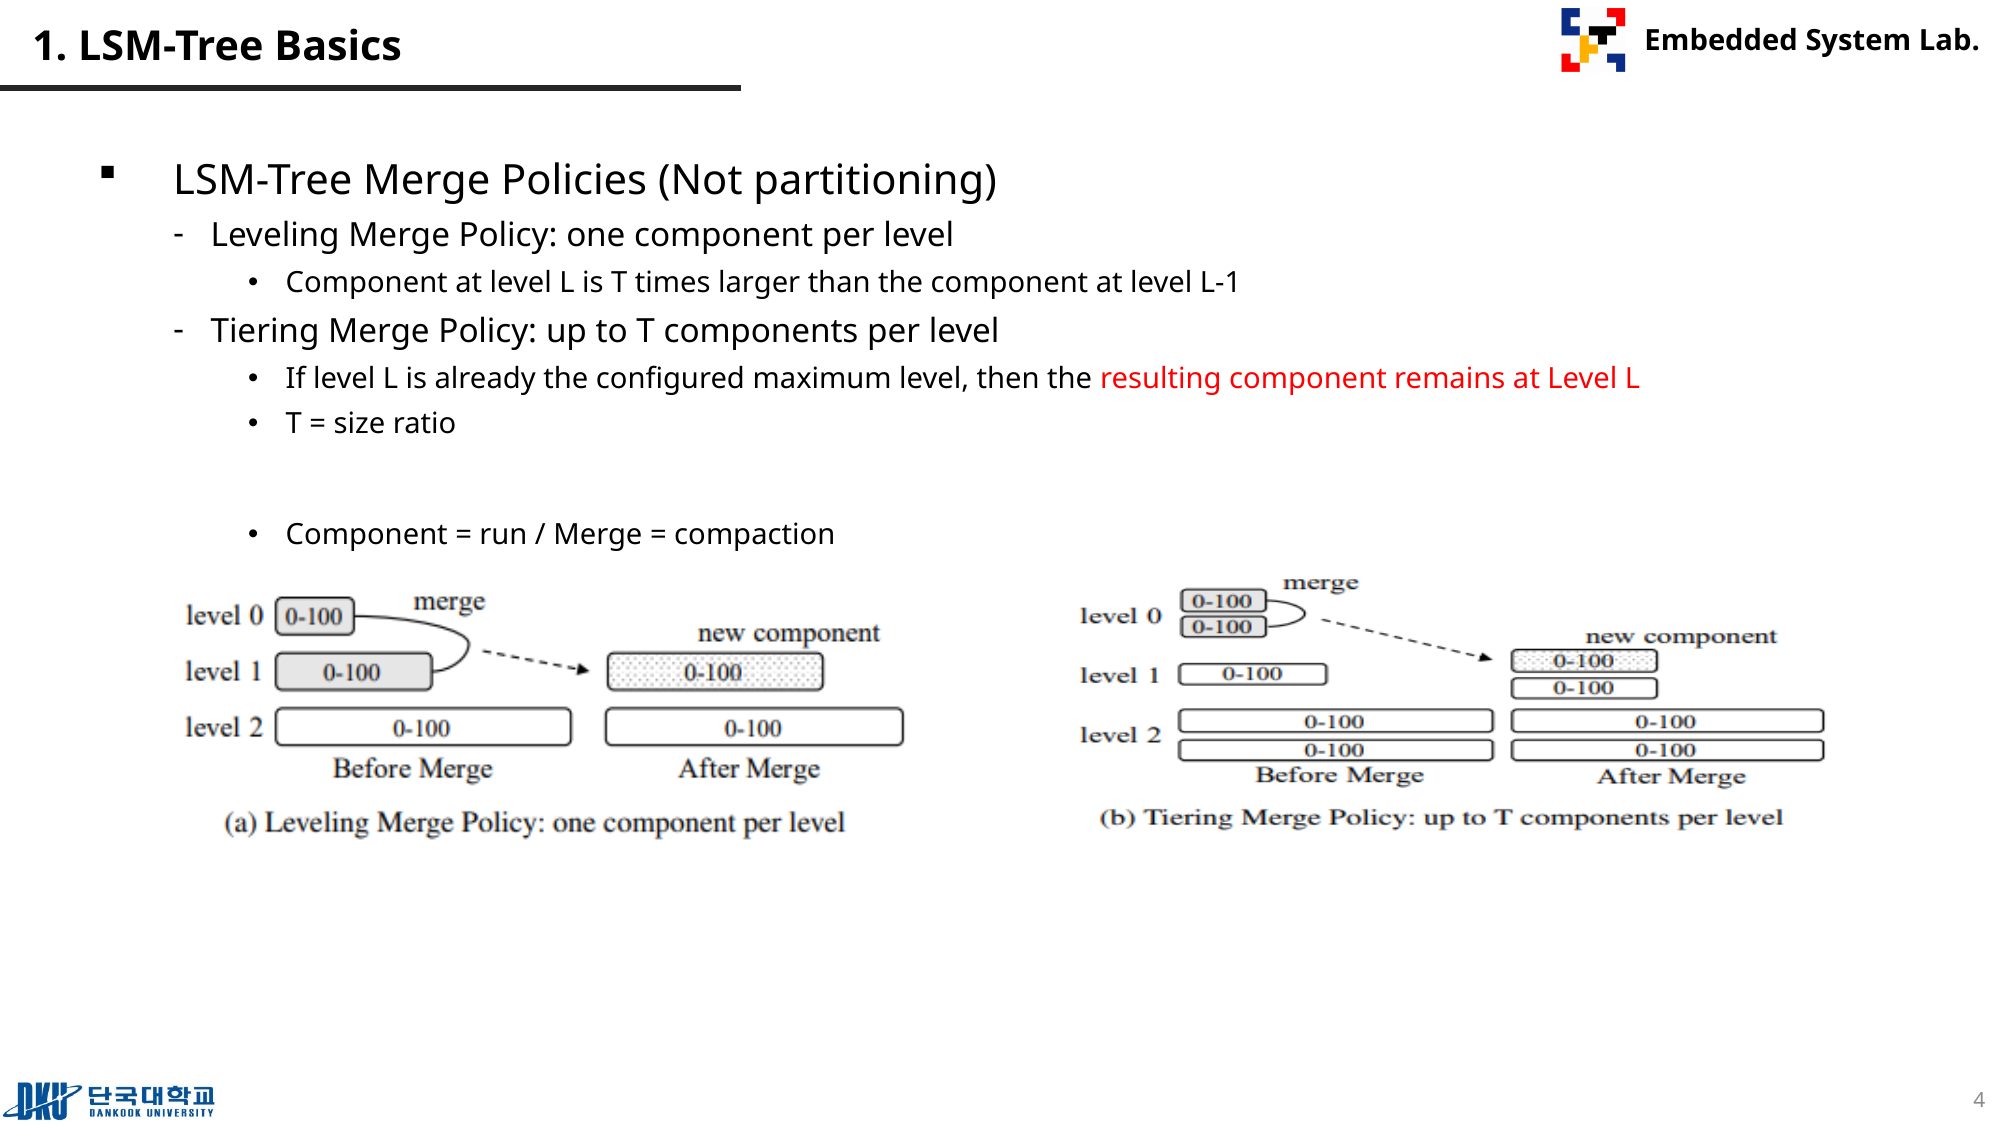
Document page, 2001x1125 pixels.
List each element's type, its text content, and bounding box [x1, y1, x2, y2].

picture [0, 1076, 217, 1125]
picture [137, 571, 936, 849]
list LSM-Tree Merge Policies (Not partitioning) Leveling Merge Policy: one component per level Component at level L is T times larger than the component at level L-1 Tiering Merge Policy: up to T components per level If level L is already the configured maximum level, then the resulting component remains at Level L T = size ratio Component = run / Merge = compaction [83, 135, 1905, 1046]
picture [1064, 571, 1848, 849]
title 1. LSM-Tree Basics [17, 17, 1474, 78]
picture [1560, 7, 1626, 73]
slide_number 4 [1550, 1076, 2000, 1125]
